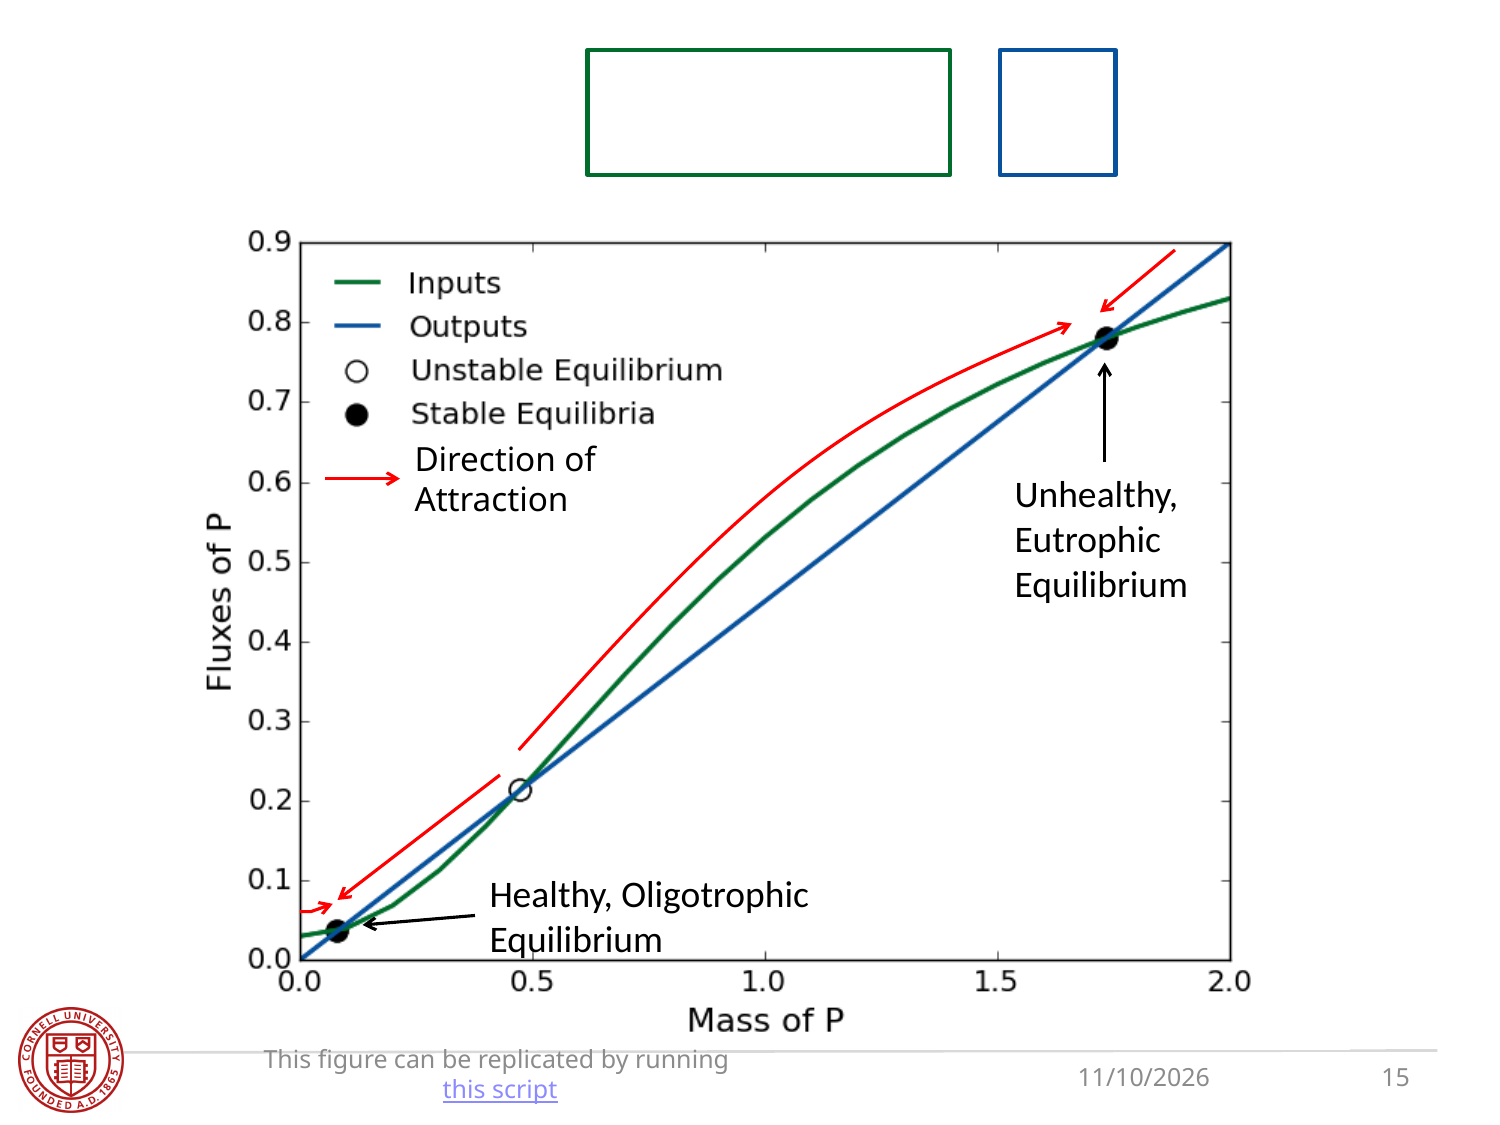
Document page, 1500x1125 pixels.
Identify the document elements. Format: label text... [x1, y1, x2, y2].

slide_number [1062, 1059, 1225, 1100]
picture [18, 1007, 124, 1113]
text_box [362, 915, 476, 926]
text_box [337, 774, 501, 901]
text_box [1099, 249, 1176, 313]
text_box [585, 48, 952, 152]
text_box [998, 48, 1118, 152]
picture [149, 154, 1351, 1051]
footer This figure can be replicated by running this script [212, 1069, 788, 1113]
slide_number 15 [1237, 1056, 1425, 1100]
